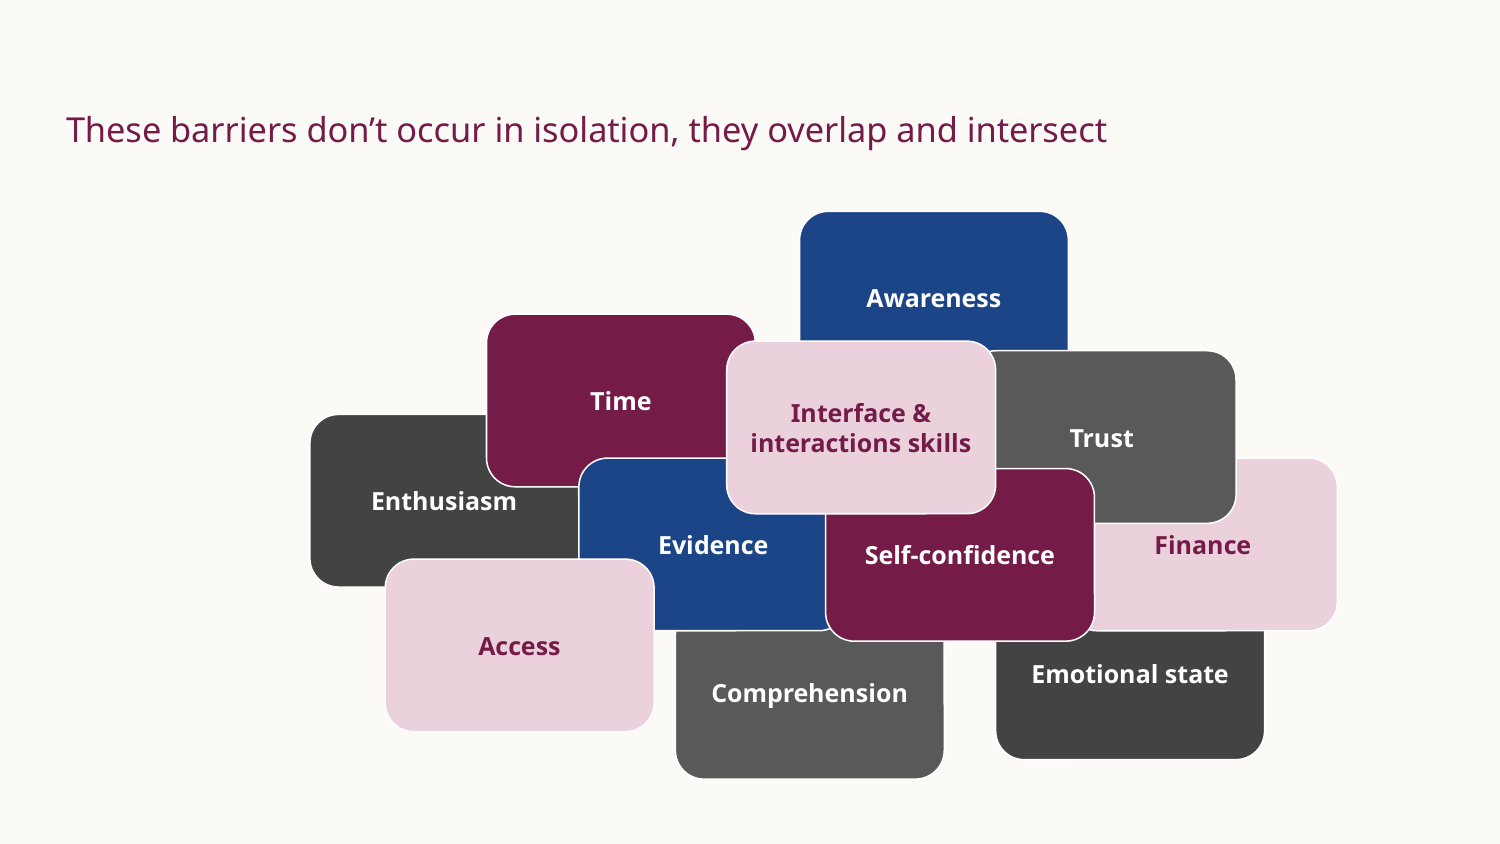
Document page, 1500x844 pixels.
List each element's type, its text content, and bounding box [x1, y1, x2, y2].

text_box Self-confidence [825, 468, 1095, 642]
text_box Emotional state [995, 630, 1265, 760]
text_box Time [486, 314, 756, 487]
text_box Finance [1090, 458, 1338, 631]
text_box Enthusiasm [309, 414, 578, 588]
text_box Access [385, 559, 655, 732]
text_box Awareness [799, 211, 1069, 351]
text_box Interface & interactions skills [726, 341, 996, 514]
title These barriers don’t occur in isolation, they overlap and intersect [51, 72, 1449, 167]
text_box Trust [990, 350, 1237, 524]
text_box Evidence [578, 458, 830, 631]
text_box Comprehension [675, 629, 945, 780]
